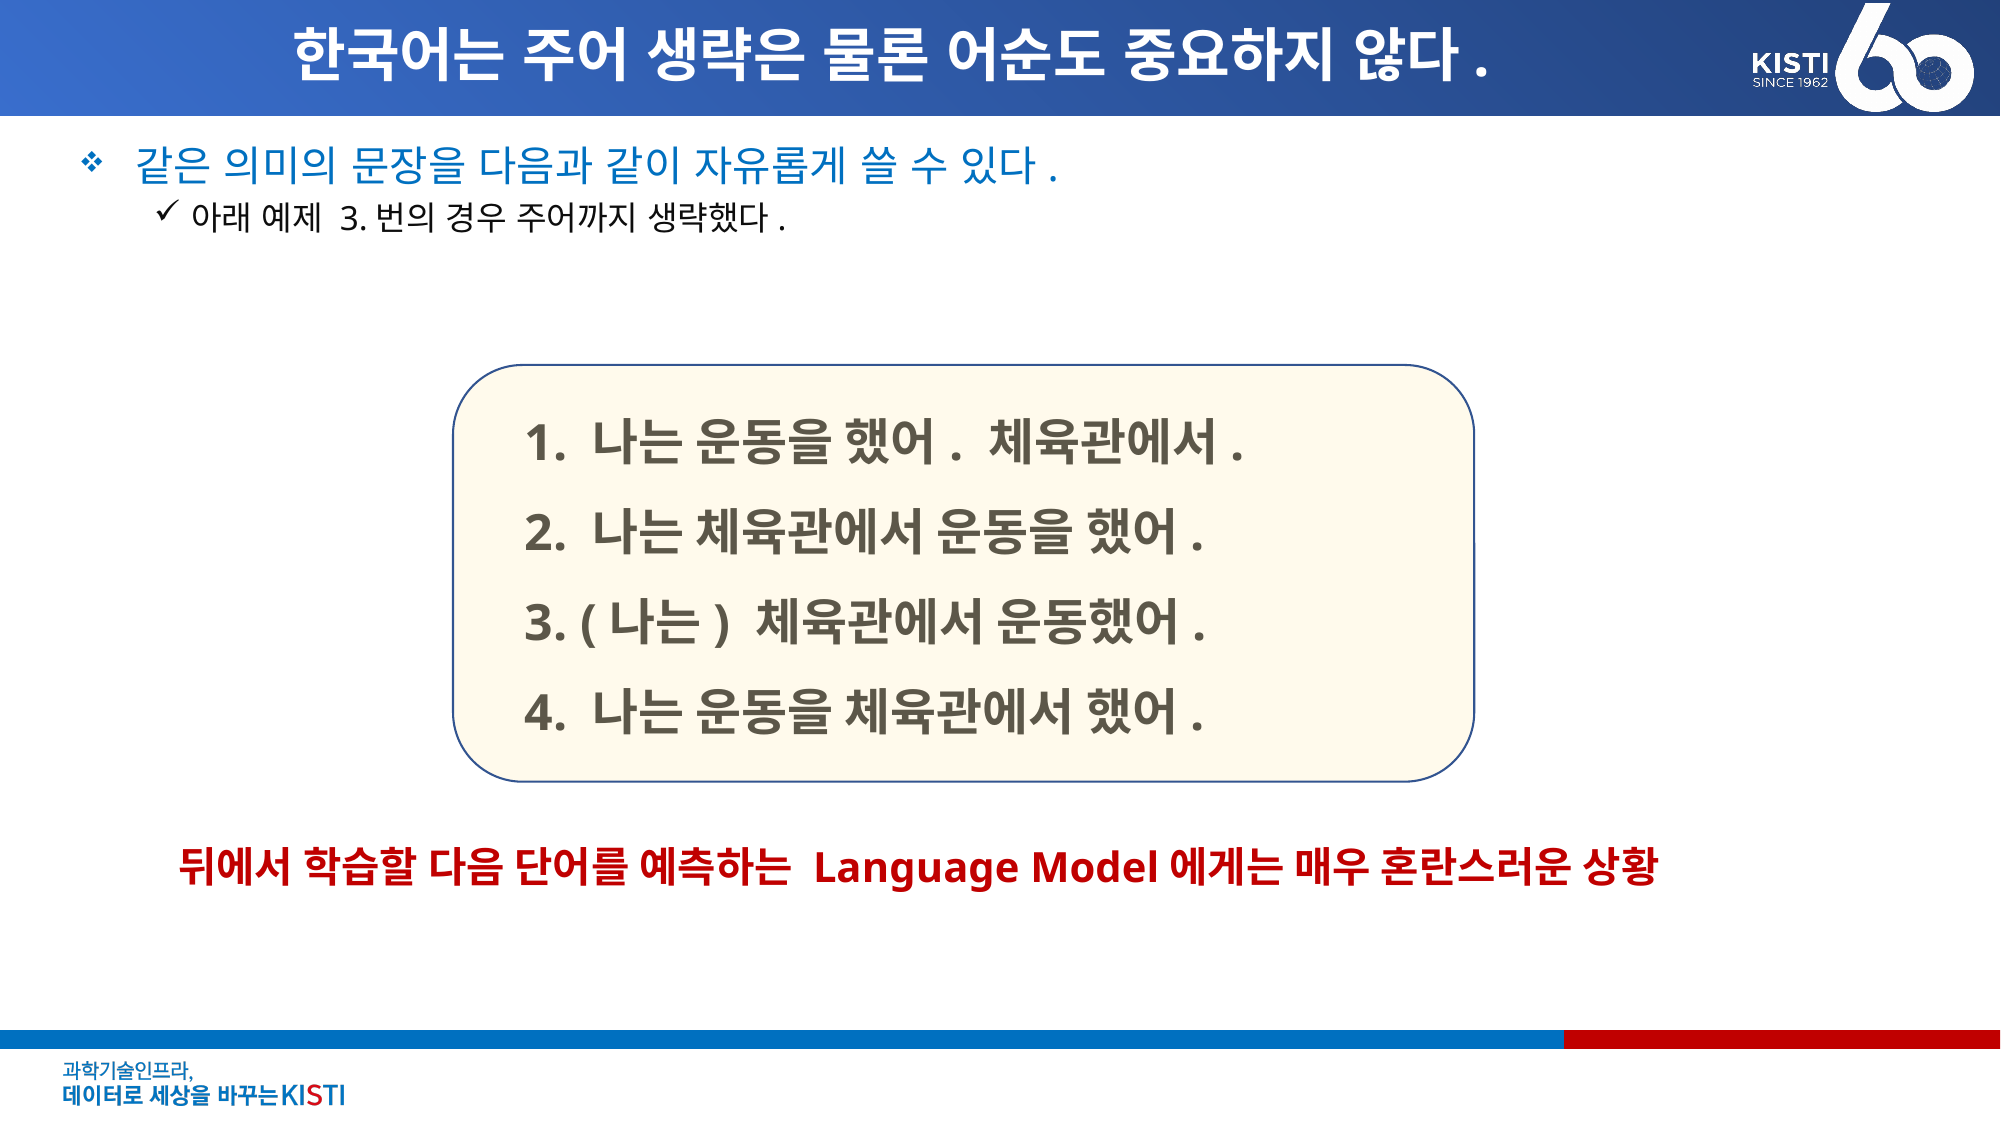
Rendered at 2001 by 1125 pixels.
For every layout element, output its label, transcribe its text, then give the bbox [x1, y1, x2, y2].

picture [63, 1061, 344, 1106]
text_box [451, 363, 1476, 783]
text_box 뒤에서 학습할 다음 단어를 예측하는 Language Model에게는 매우 혼란스러운 상황 [163, 833, 1879, 899]
title 한국어는 주어 생략은 물론 어순도 중요하지 않다. [63, 0, 1720, 116]
list 같은 의미의 문장을 다음과 같이 자유롭게 쓸 수 있다. 아래 예제 3.번의 경우 주어까지 생략했다. [63, 138, 1958, 1009]
picture [1753, 3, 1974, 112]
